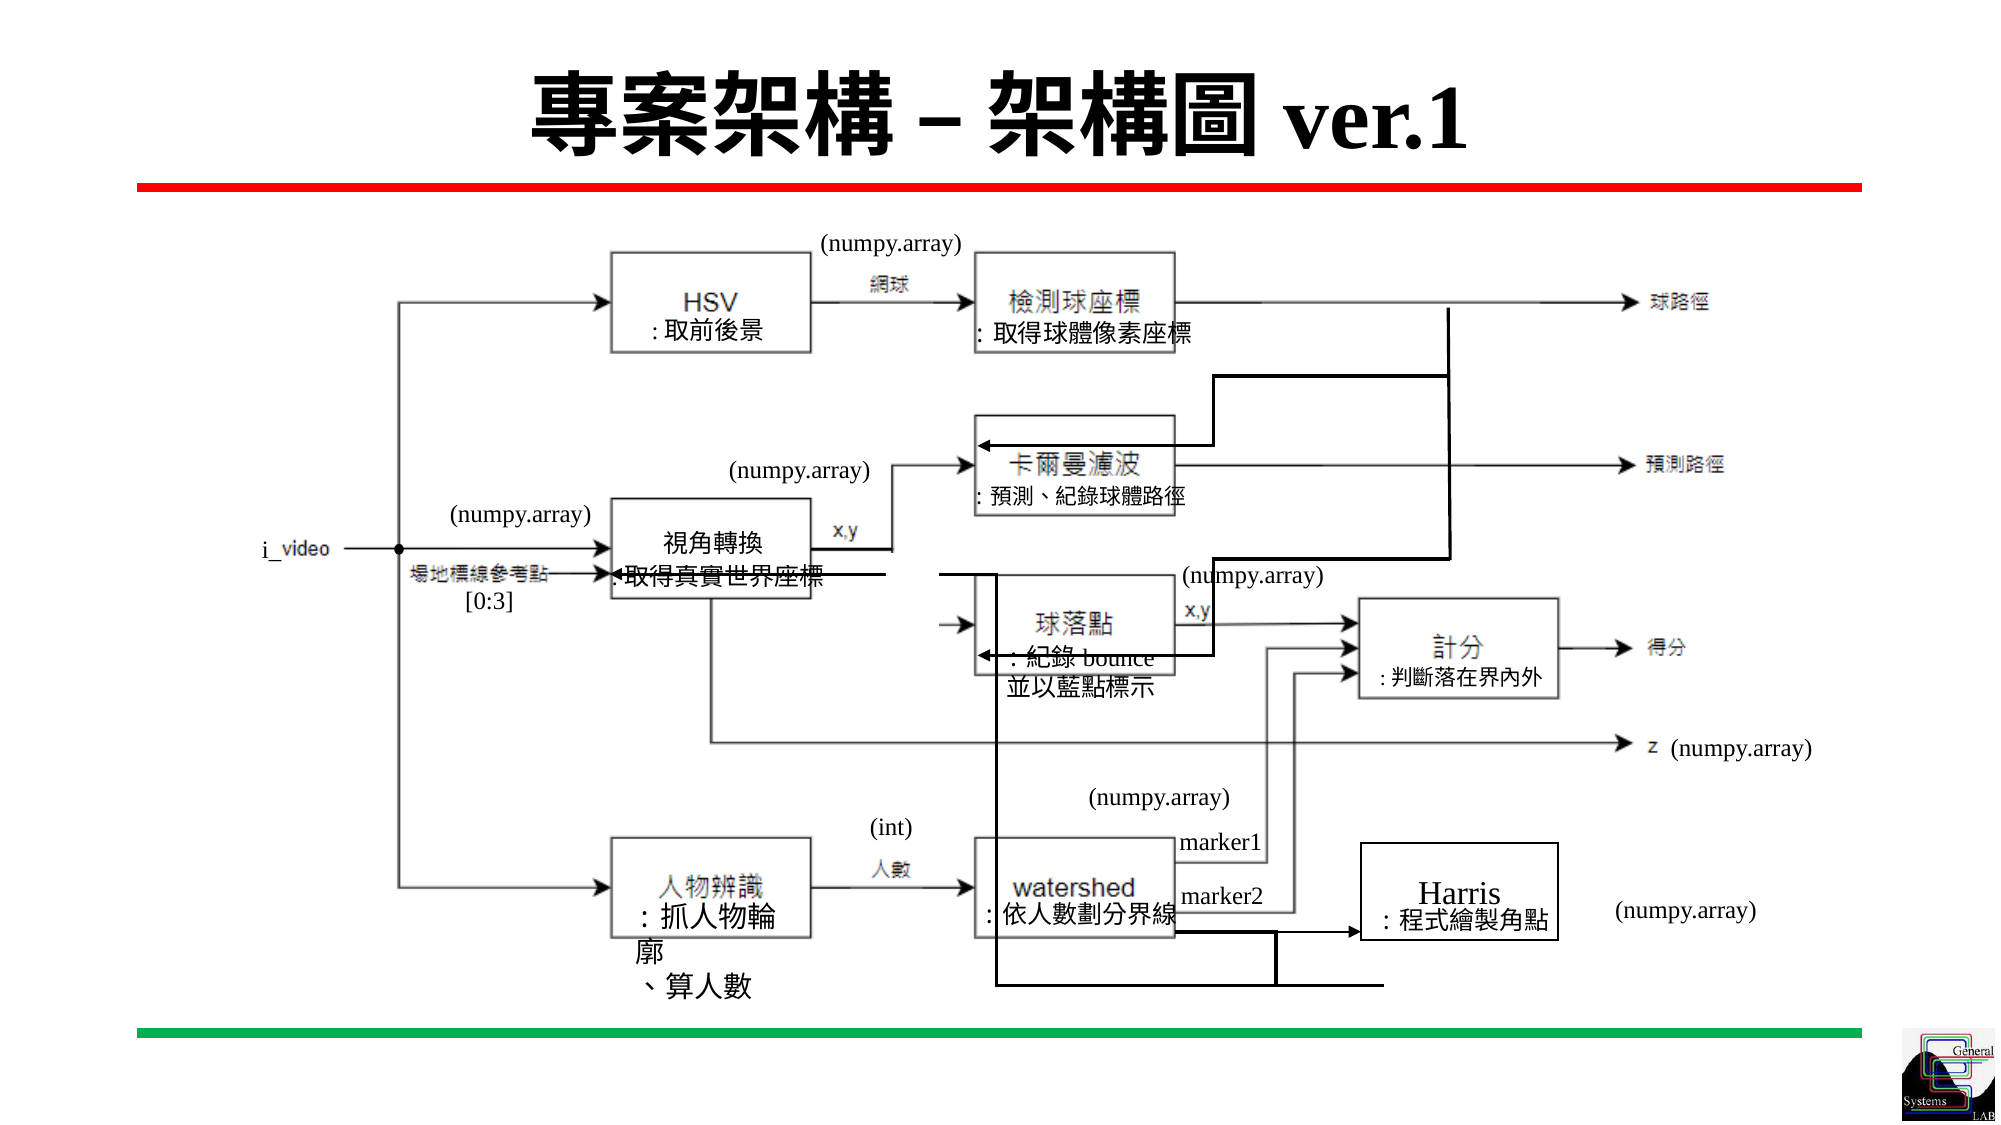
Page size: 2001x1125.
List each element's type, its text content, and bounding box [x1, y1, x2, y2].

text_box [228, 207, 1905, 986]
title 專案架構 – 架構圖ver.1 [137, 59, 1863, 178]
picture [1902, 1028, 1995, 1121]
